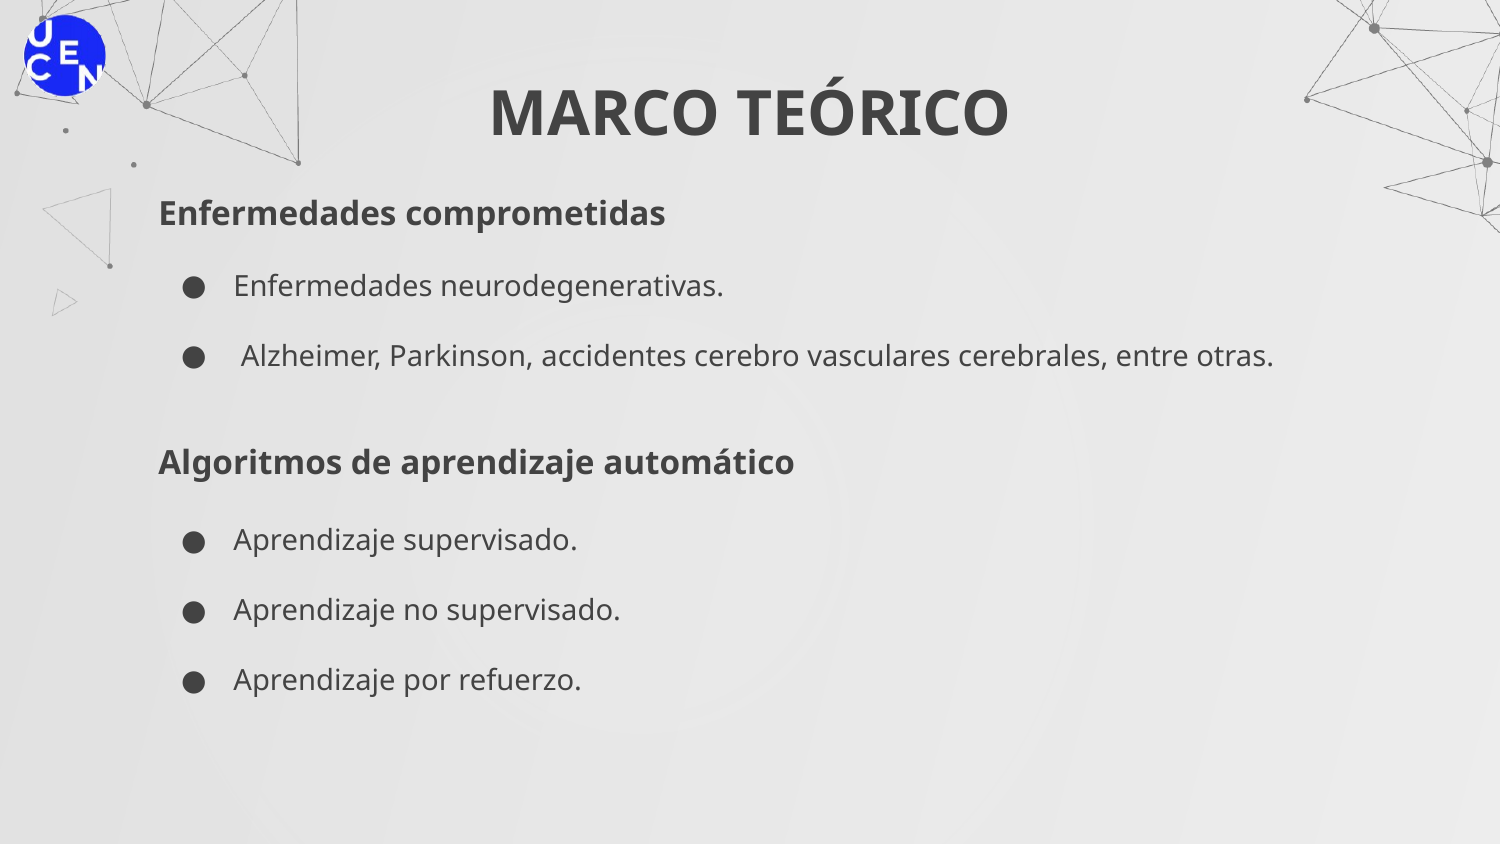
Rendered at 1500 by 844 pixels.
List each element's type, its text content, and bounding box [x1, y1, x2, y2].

text_box Enfermedades comprometidas Enfermedades neurodegenerativas. Alzheimer, Parkinson, accidentes cerebro vasculares cerebrales, entre otras. Algoritmos de aprendizaje automático Aprendizaje supervisado. Aprendizaje no supervisado. Aprendizaje por refuerzo. [68, 177, 1392, 780]
picture [0, 0, 1500, 844]
title MARCO TEÓRICO [322, 57, 1178, 177]
